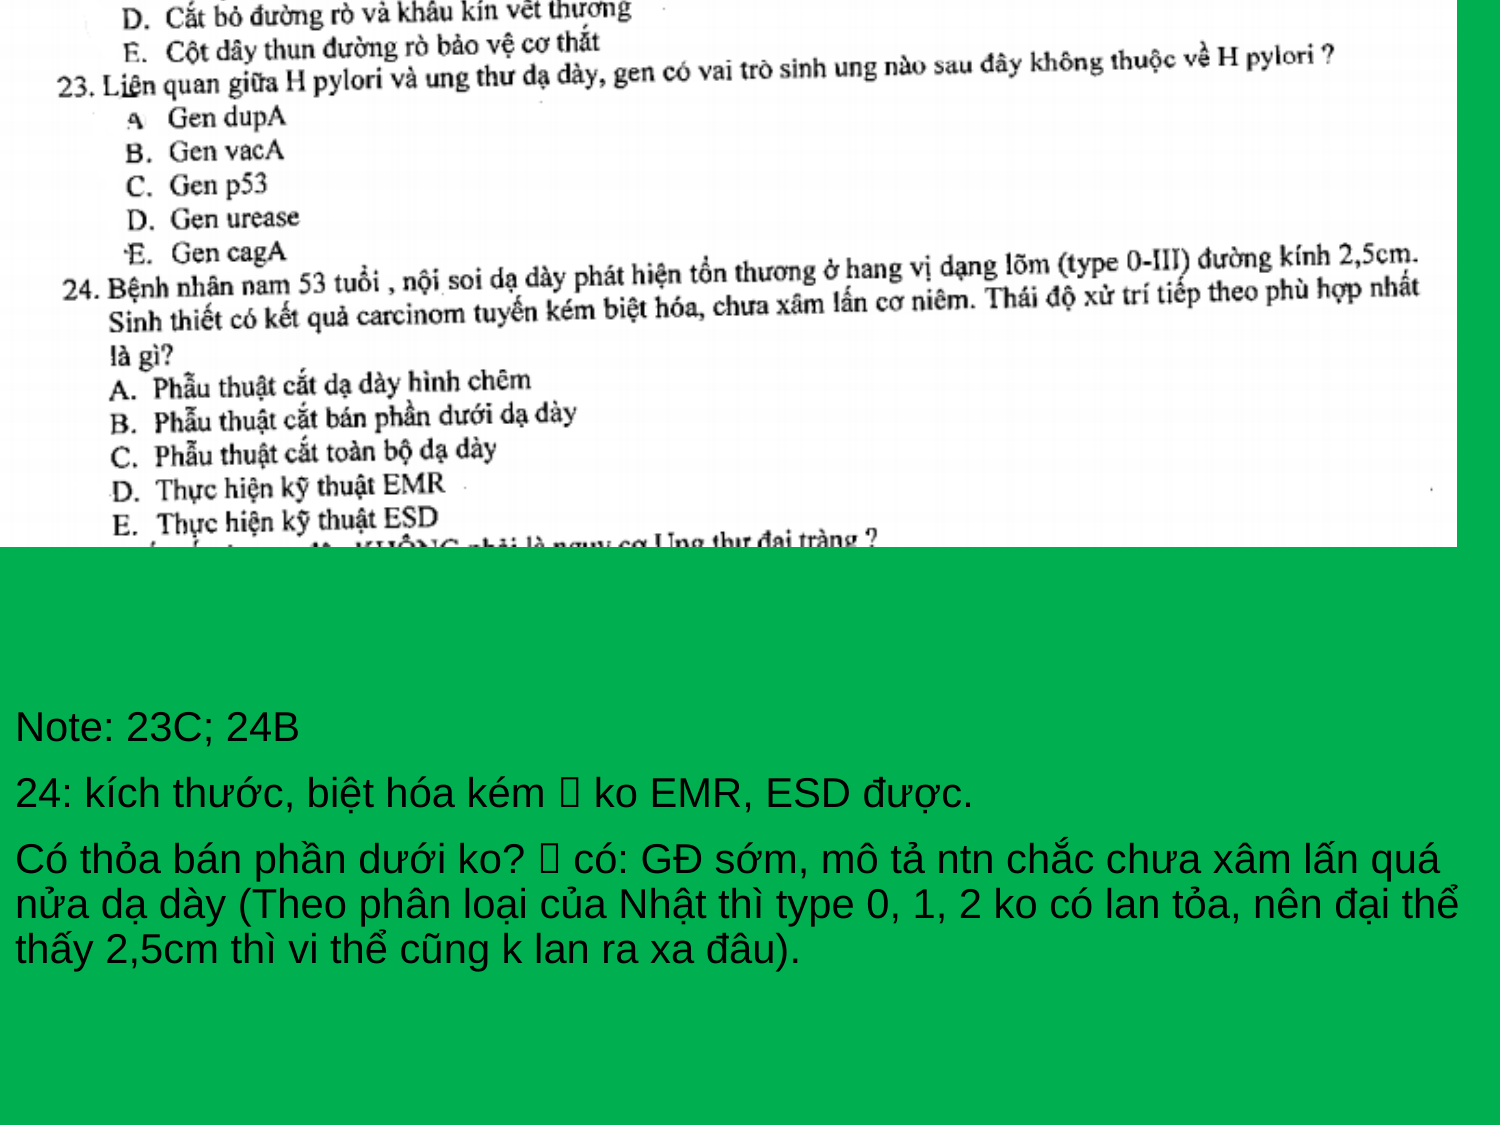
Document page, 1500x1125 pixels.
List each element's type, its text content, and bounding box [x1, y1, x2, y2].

subtitle Note: 23C; 24B 24: kích thước, biệt hóa kém  ko EMR, ESD được. Có thỏa bán phần dưới ko?  có: GĐ sớm, mô tả ntn chắc chưa xâm lấn quá nửa dạ dày (Theo phân loại của Nhật thì type 0, 1, 2 ko có lan tỏa, nên đại thể thấy 2,5cm thì vi thể cũng k lan ra xa đâu). [0, 697, 1500, 1094]
picture [0, 0, 1457, 547]
